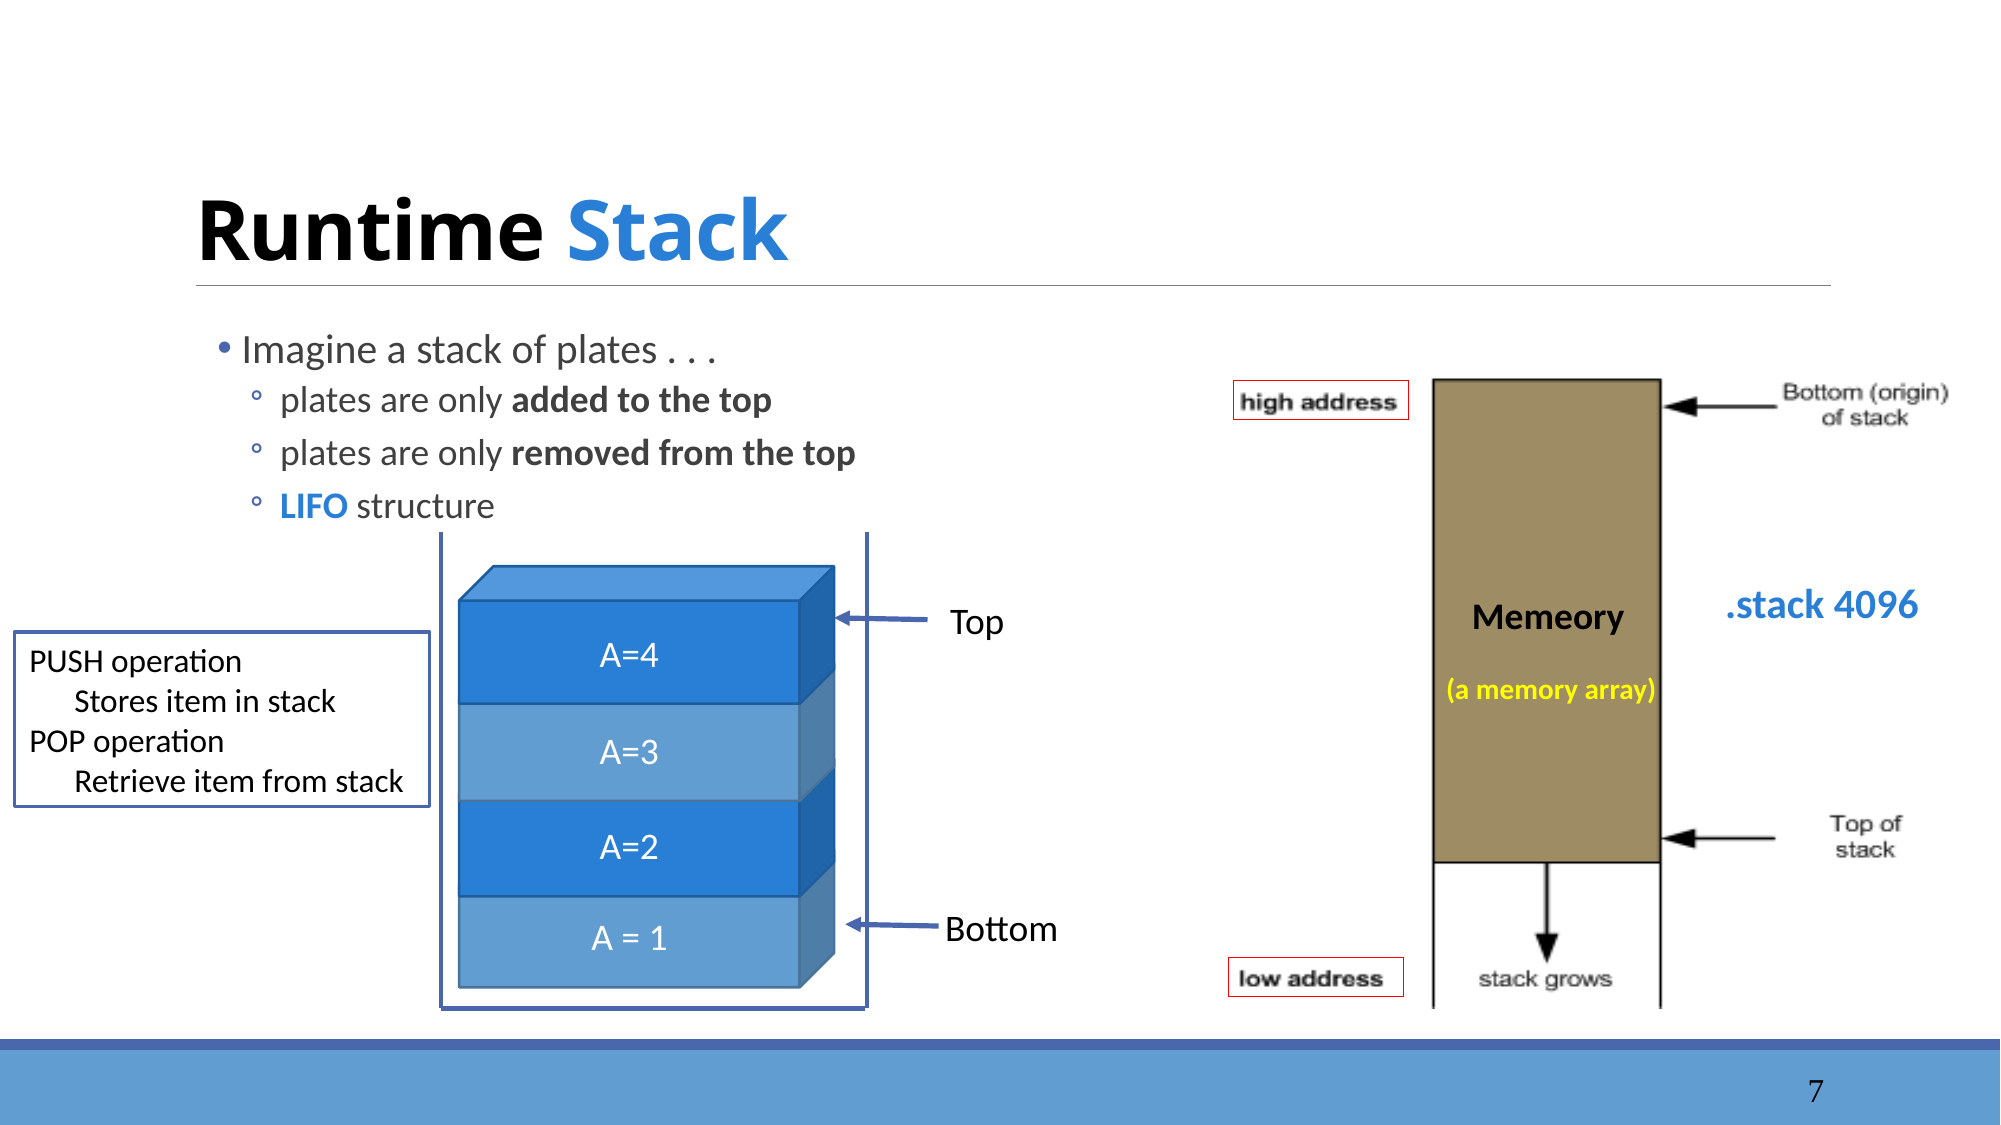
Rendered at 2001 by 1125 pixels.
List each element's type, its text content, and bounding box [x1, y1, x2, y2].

slide_number 8 [1624, 1059, 1840, 1120]
list Imagine a stack of plates . . . plates are only added to the top plates are only removed from the top LIFO structure [217, 319, 1493, 620]
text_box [844, 923, 940, 927]
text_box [1227, 376, 1951, 1009]
text_box [464, 568, 829, 599]
text_box PUSH operation Stores item in stack POP operation Retrieve item from stack [14, 631, 430, 807]
text_box Bottom [930, 896, 1127, 957]
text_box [833, 617, 928, 621]
title Runtime Stack [180, 47, 1830, 285]
text_box A = 1 [457, 863, 836, 989]
text_box A=2 [457, 768, 836, 898]
text_box A=4 [457, 564, 836, 705]
text_box Top [935, 589, 1132, 650]
text_box A=3 [457, 671, 836, 803]
